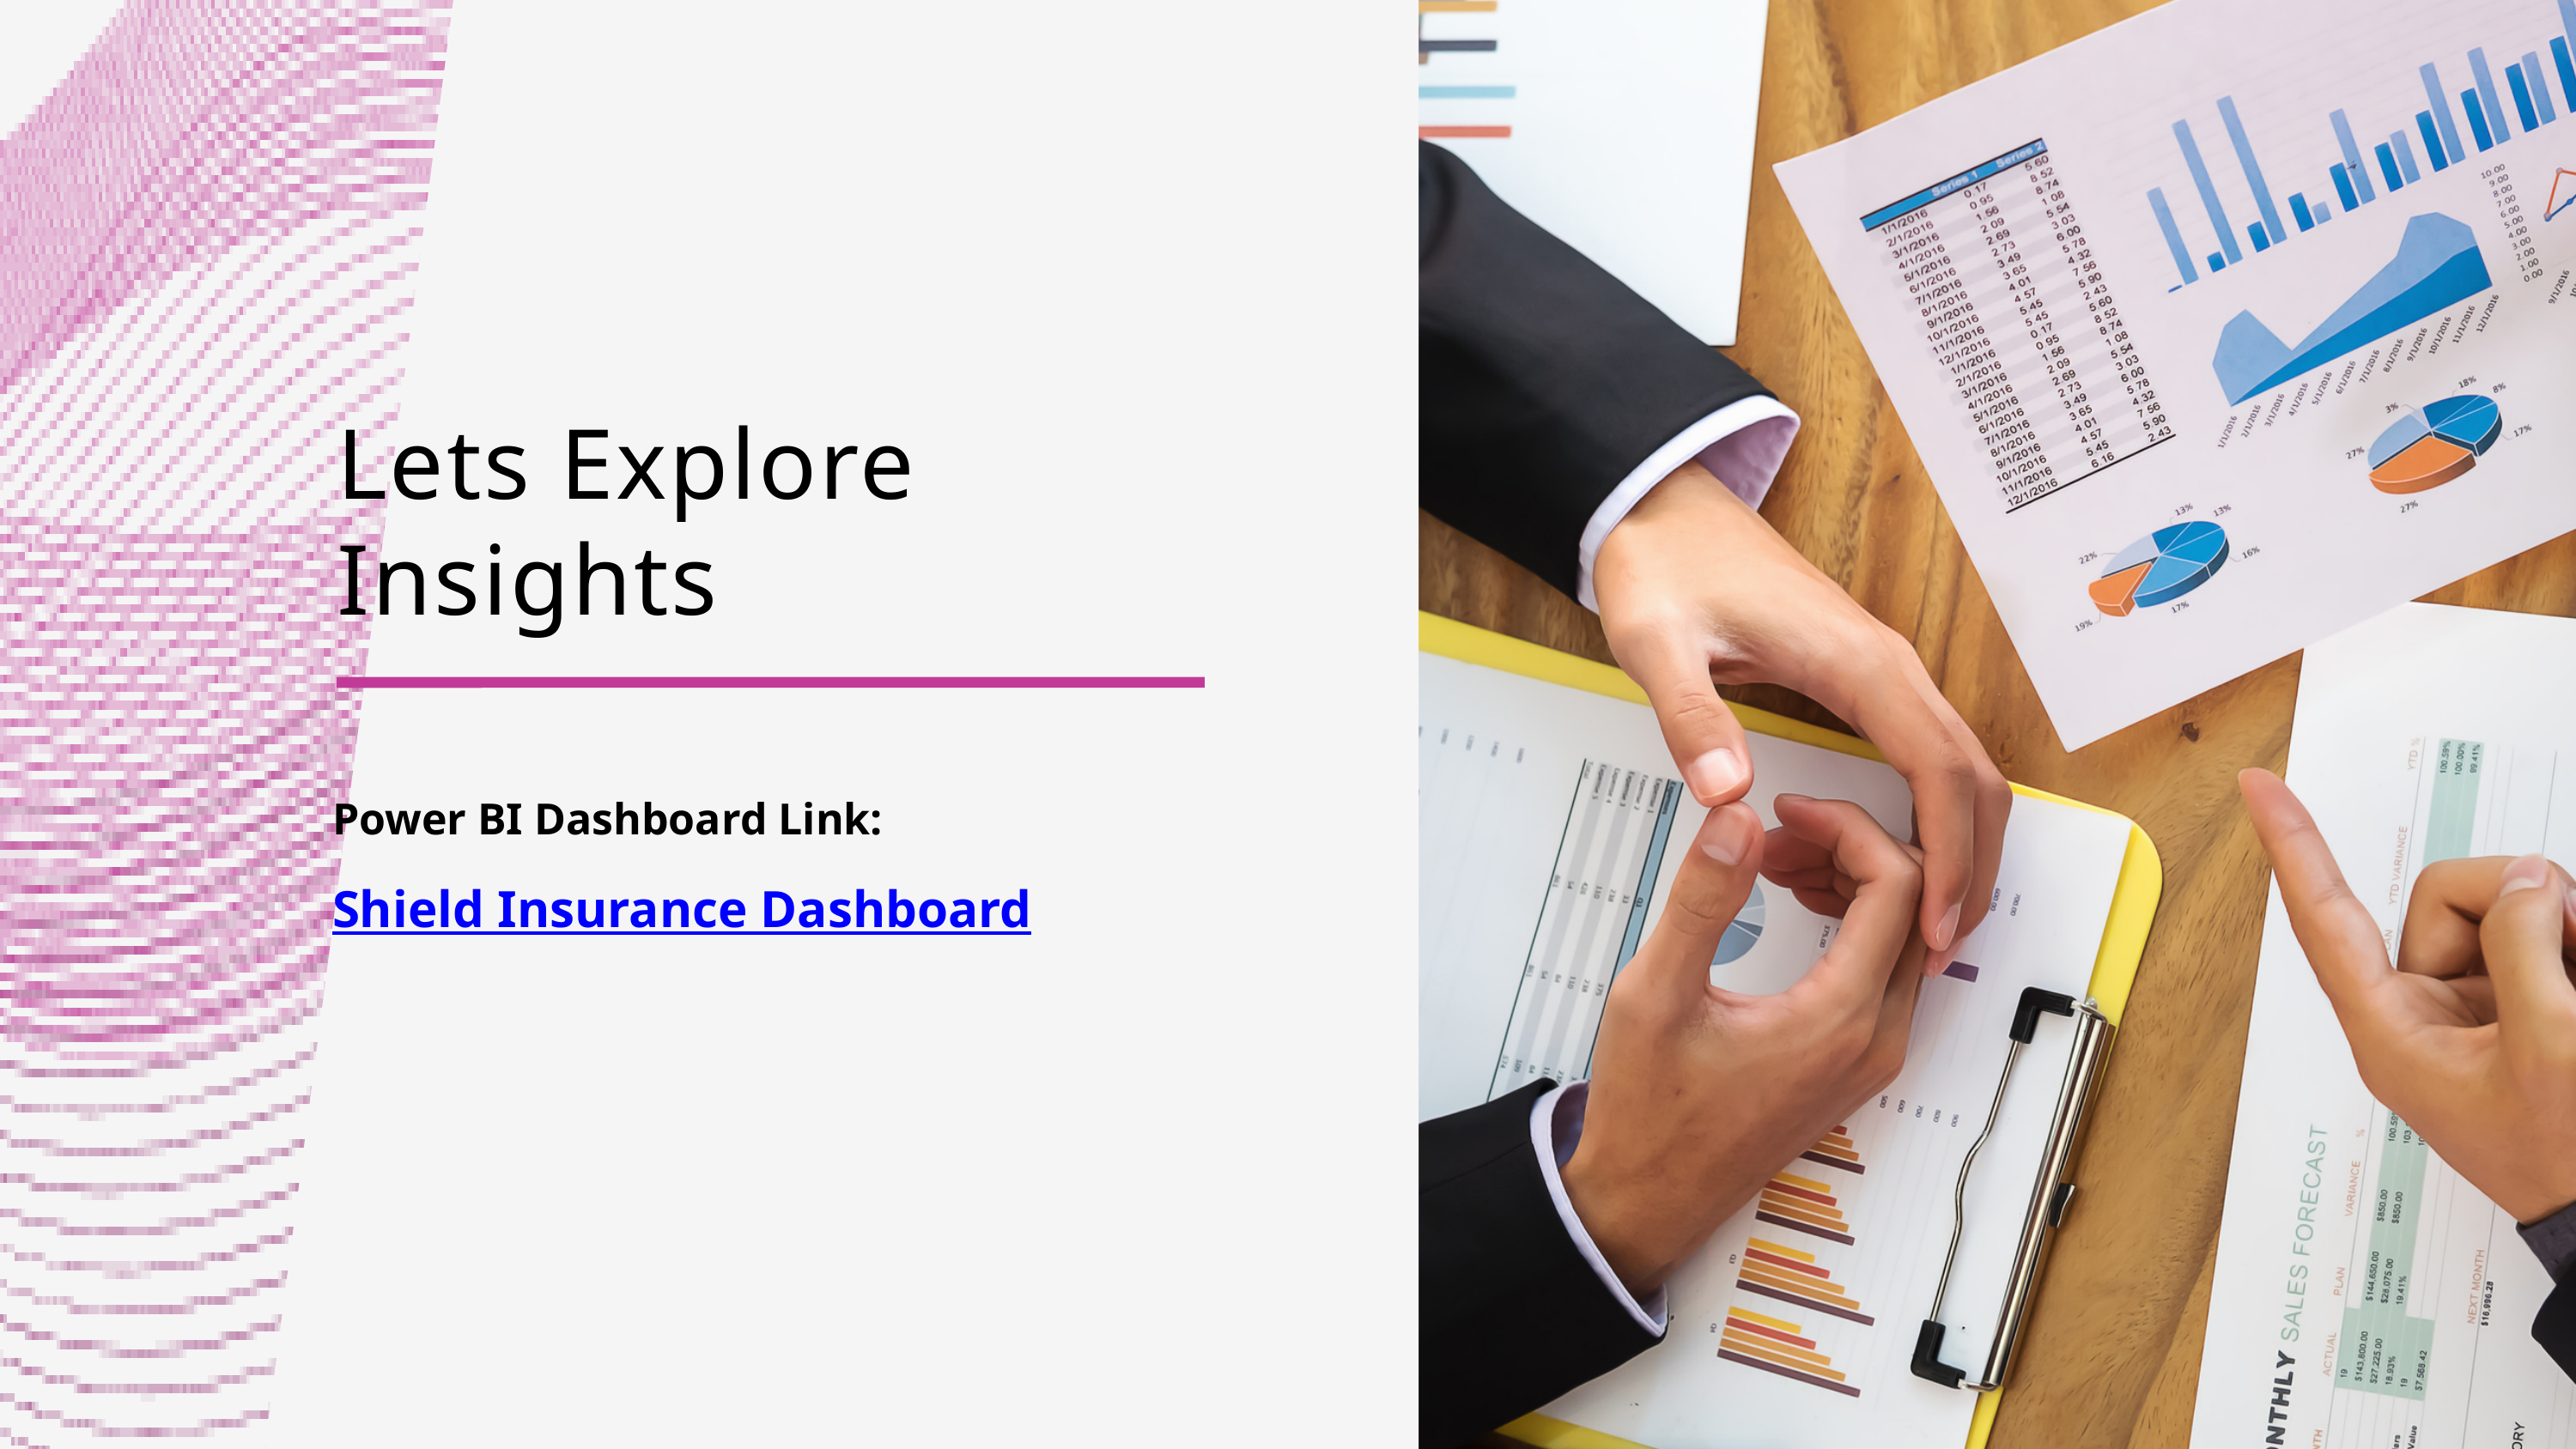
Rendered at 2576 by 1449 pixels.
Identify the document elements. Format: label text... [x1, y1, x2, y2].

text_box [0, 0, 453, 1449]
text_box Power BI Dashboard Link: Shield Insurance Dashboard [332, 766, 1342, 946]
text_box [1407, 0, 2576, 1449]
text_box Lets Explore Insights [337, 403, 1257, 635]
